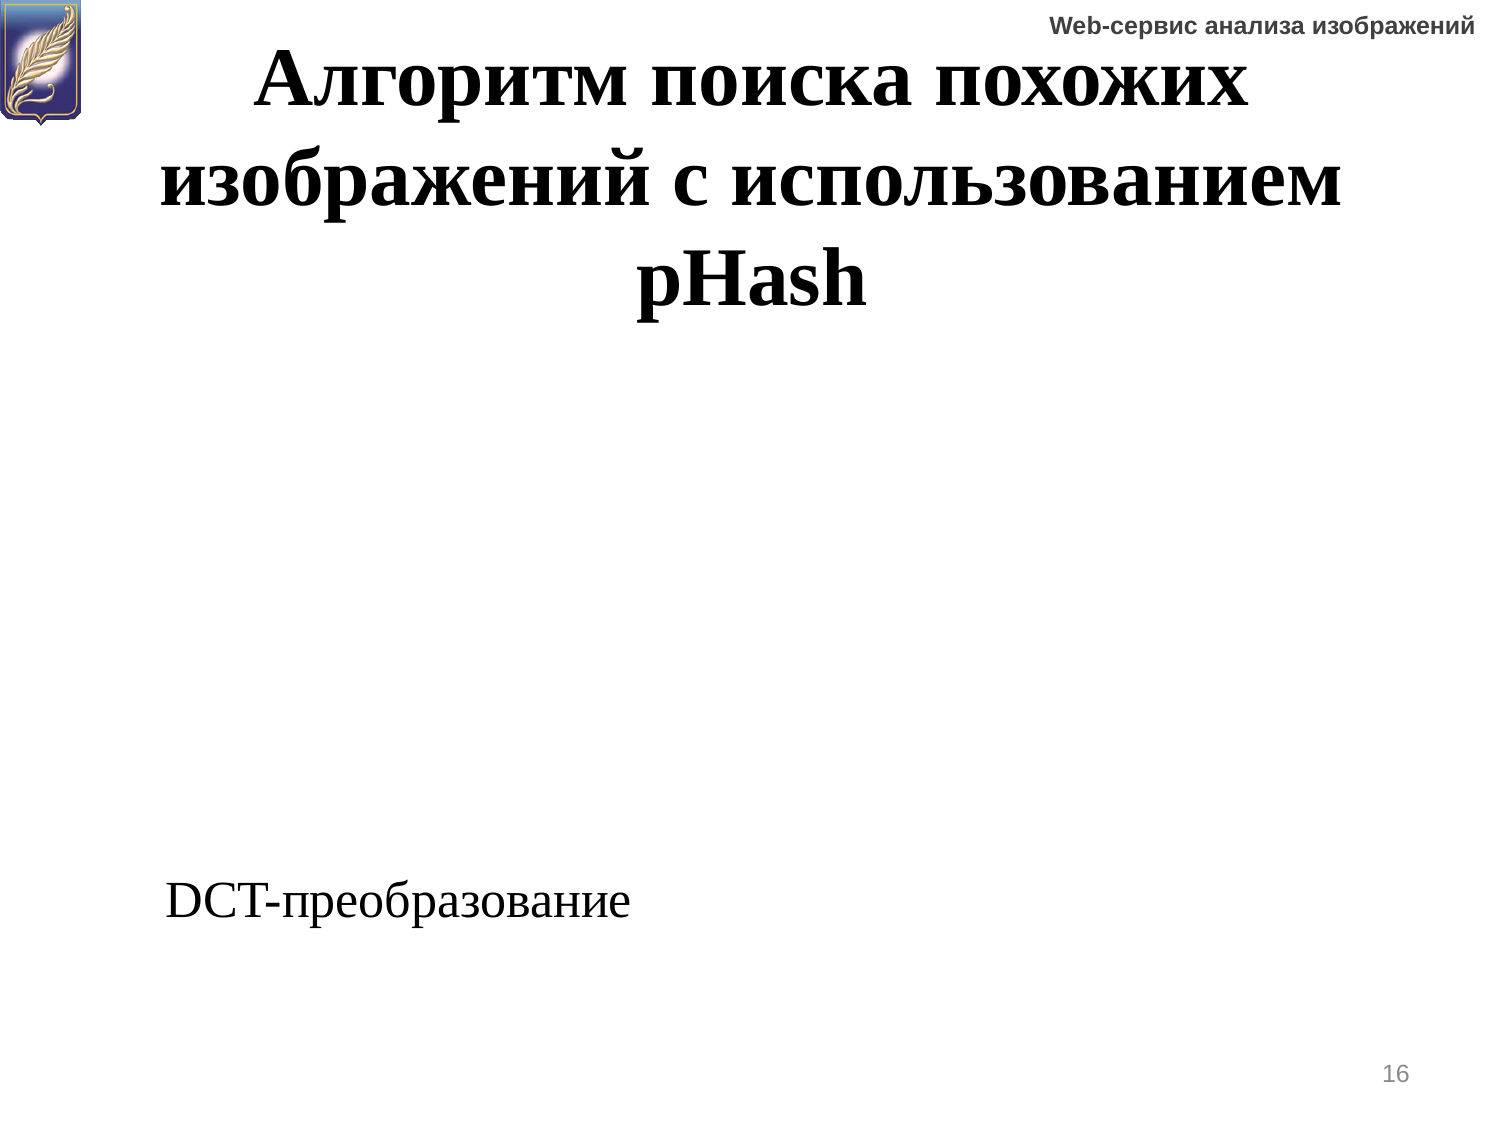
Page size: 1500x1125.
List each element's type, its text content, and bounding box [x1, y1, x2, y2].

title Алгоритм поиска похожих изображений с использованием pHash [76, 78, 1427, 266]
picture [0, 0, 81, 126]
text_box DCT-преобразование [150, 857, 647, 935]
slide_number 16 [1074, 1042, 1425, 1103]
